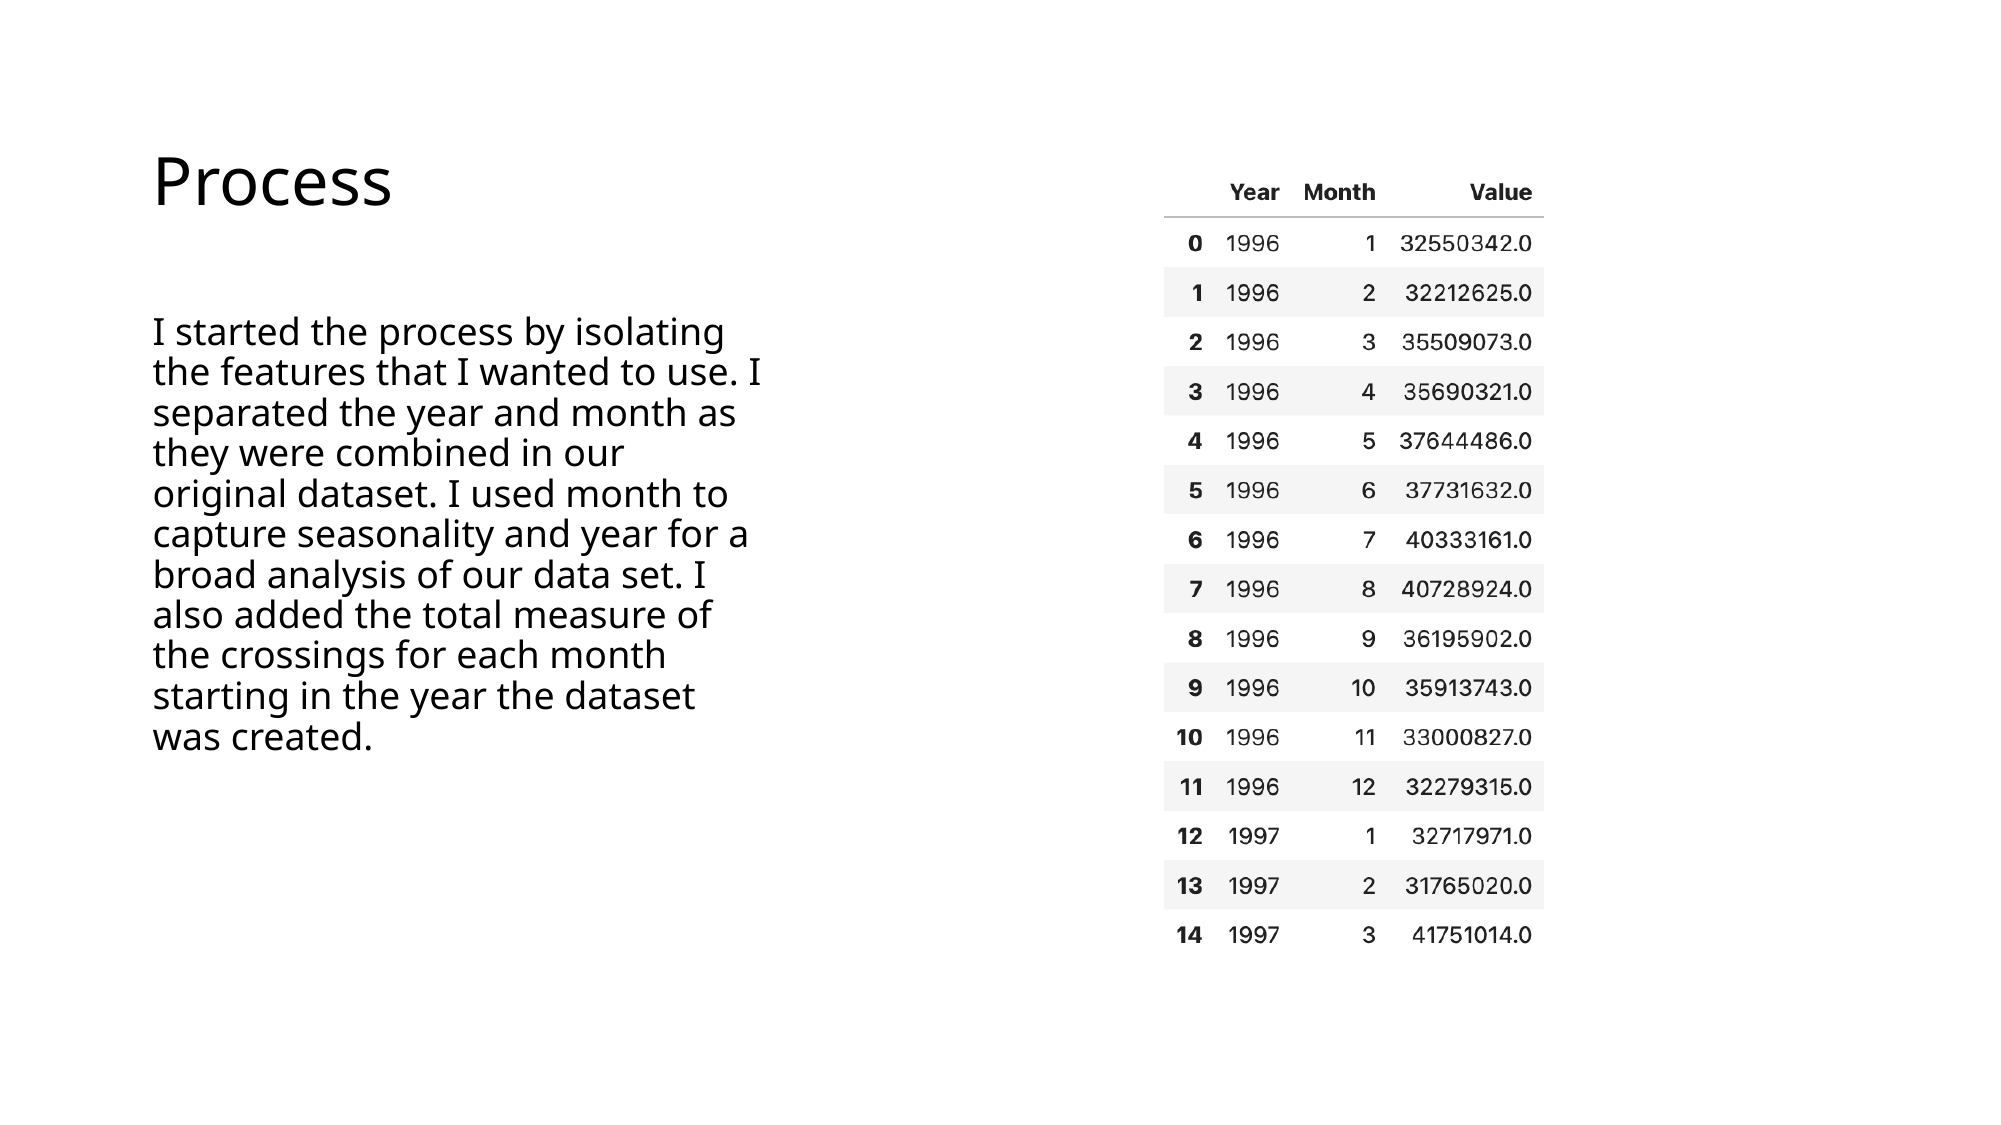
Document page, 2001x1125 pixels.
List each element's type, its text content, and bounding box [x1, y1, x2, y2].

title Process [137, 75, 783, 228]
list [1164, 161, 1549, 962]
list I started the process by isolating the features that I wanted to use. I separated the year and month as they were combined in our original dataset. I used month to capture seasonality and year for a broad analysis of our data set. I also added the total measure of the crossings for each month starting in the year the dataset was created. [137, 305, 783, 963]
